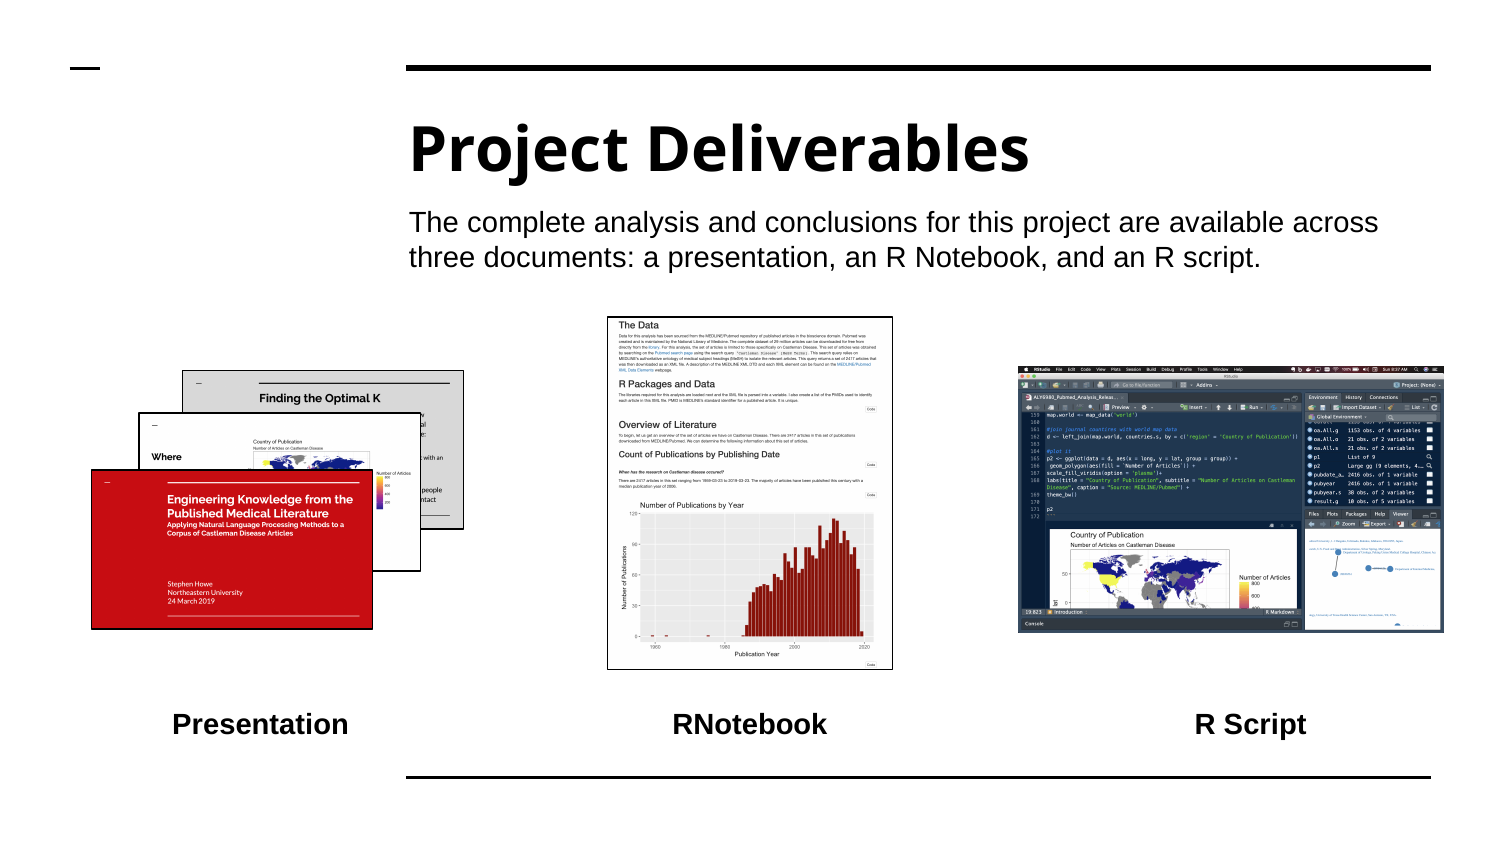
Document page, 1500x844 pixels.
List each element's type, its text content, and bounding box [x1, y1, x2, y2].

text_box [91, 370, 463, 629]
text_box The complete analysis and conclusions for this project are available across three documents: a presentation, an R Notebook, and an R script. [393, 188, 1398, 293]
text_box Presentation [149, 693, 372, 752]
text_box RNotebook [638, 693, 862, 752]
picture [607, 317, 893, 669]
title Project Deliverables [393, 94, 1431, 199]
picture [1018, 366, 1445, 633]
text_box R Script [1139, 693, 1363, 752]
